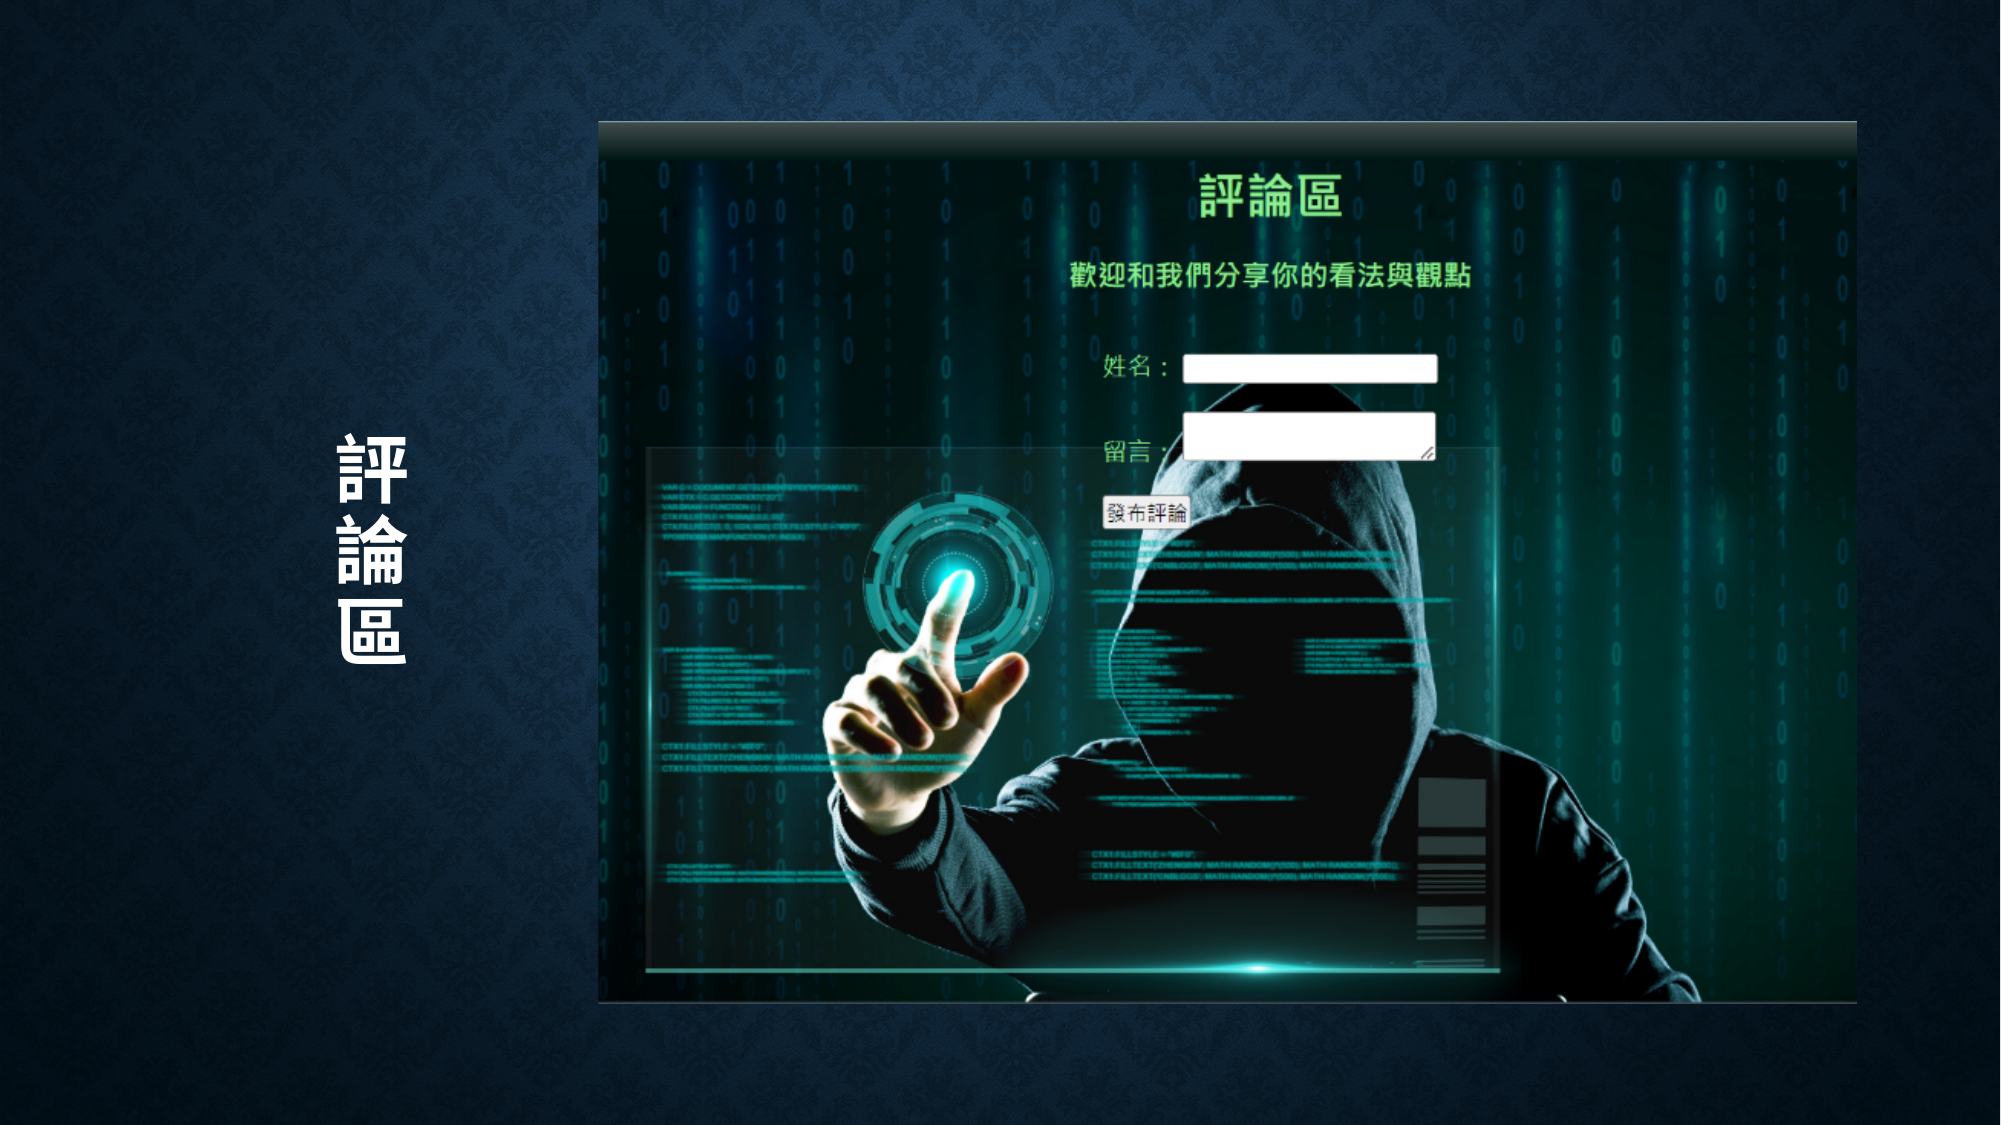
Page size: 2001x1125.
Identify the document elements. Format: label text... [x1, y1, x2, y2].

picture [597, 120, 1858, 1005]
text_box 評論區 [289, 425, 455, 699]
